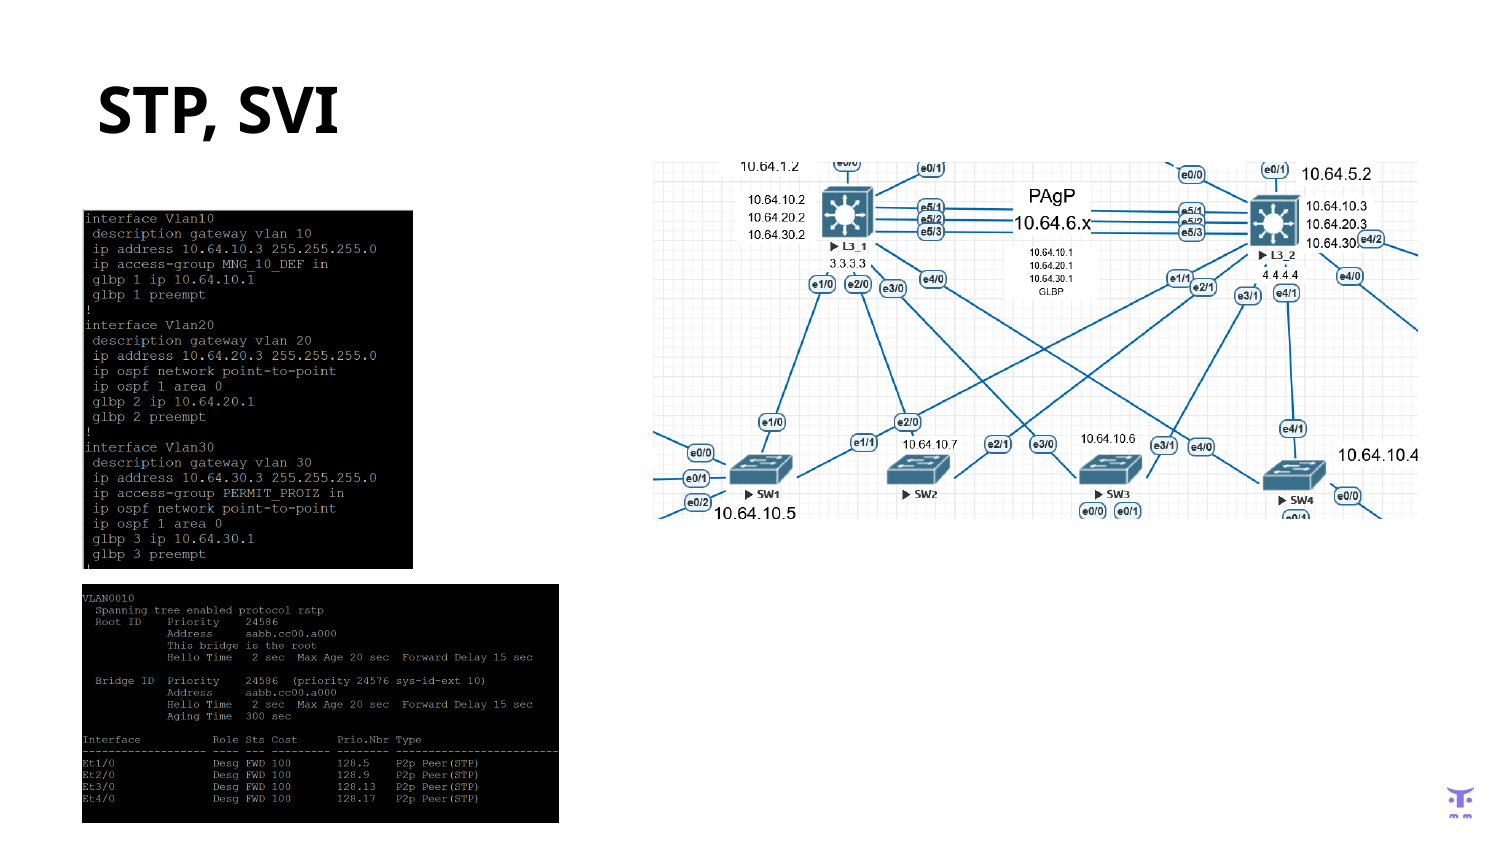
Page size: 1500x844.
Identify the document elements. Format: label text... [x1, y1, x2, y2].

picture [0, 0, 1500, 844]
title STP, SVI [82, 54, 1480, 234]
